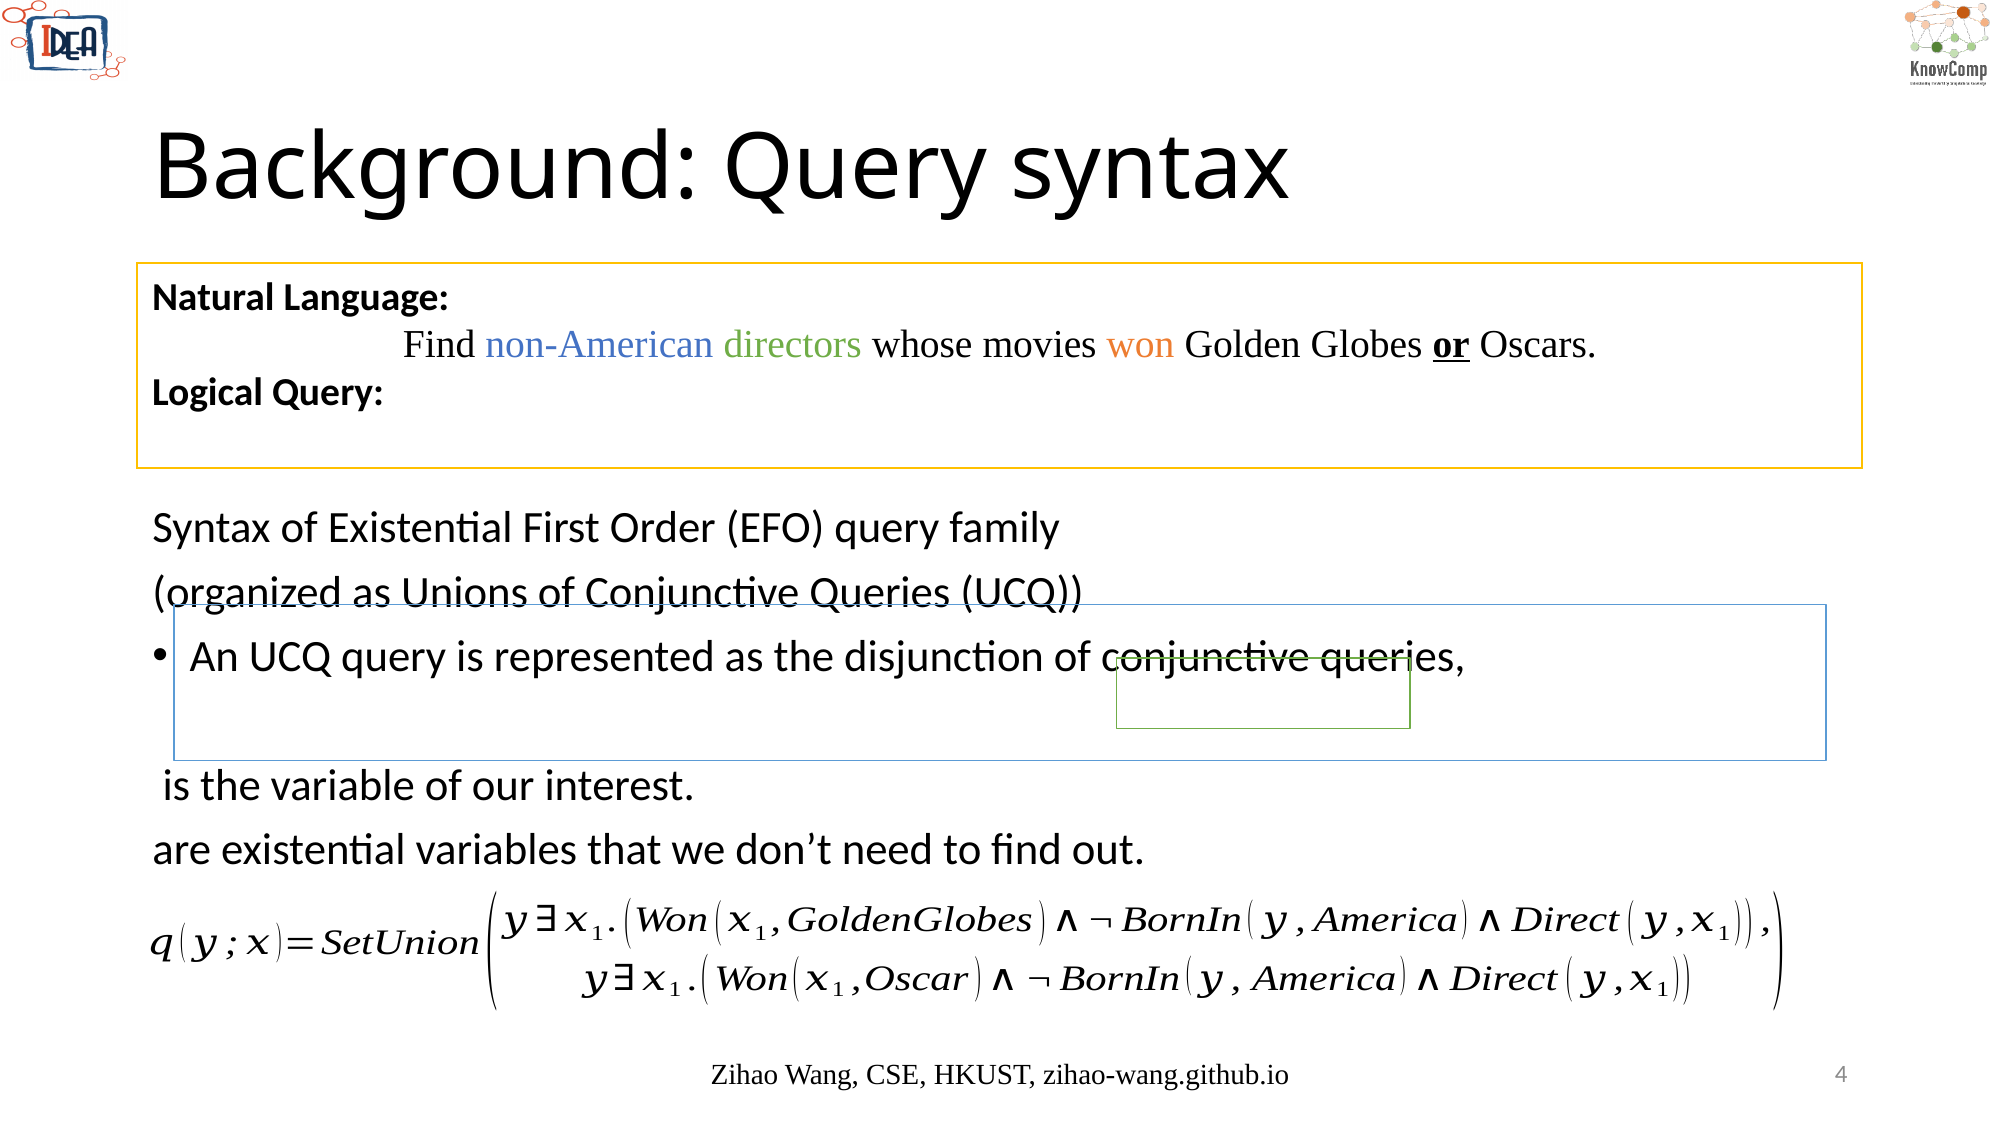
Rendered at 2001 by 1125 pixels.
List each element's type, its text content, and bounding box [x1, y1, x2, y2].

picture [1897, 0, 2000, 93]
picture [0, 0, 128, 81]
text_box [1116, 657, 1411, 729]
text_box [174, 604, 1826, 761]
footer Zihao Wang, CSE, HKUST, zihao-wang.github.io [662, 1042, 1338, 1103]
slide_number 4 [1412, 1042, 1863, 1103]
title Background: Query syntax [137, 59, 1863, 262]
